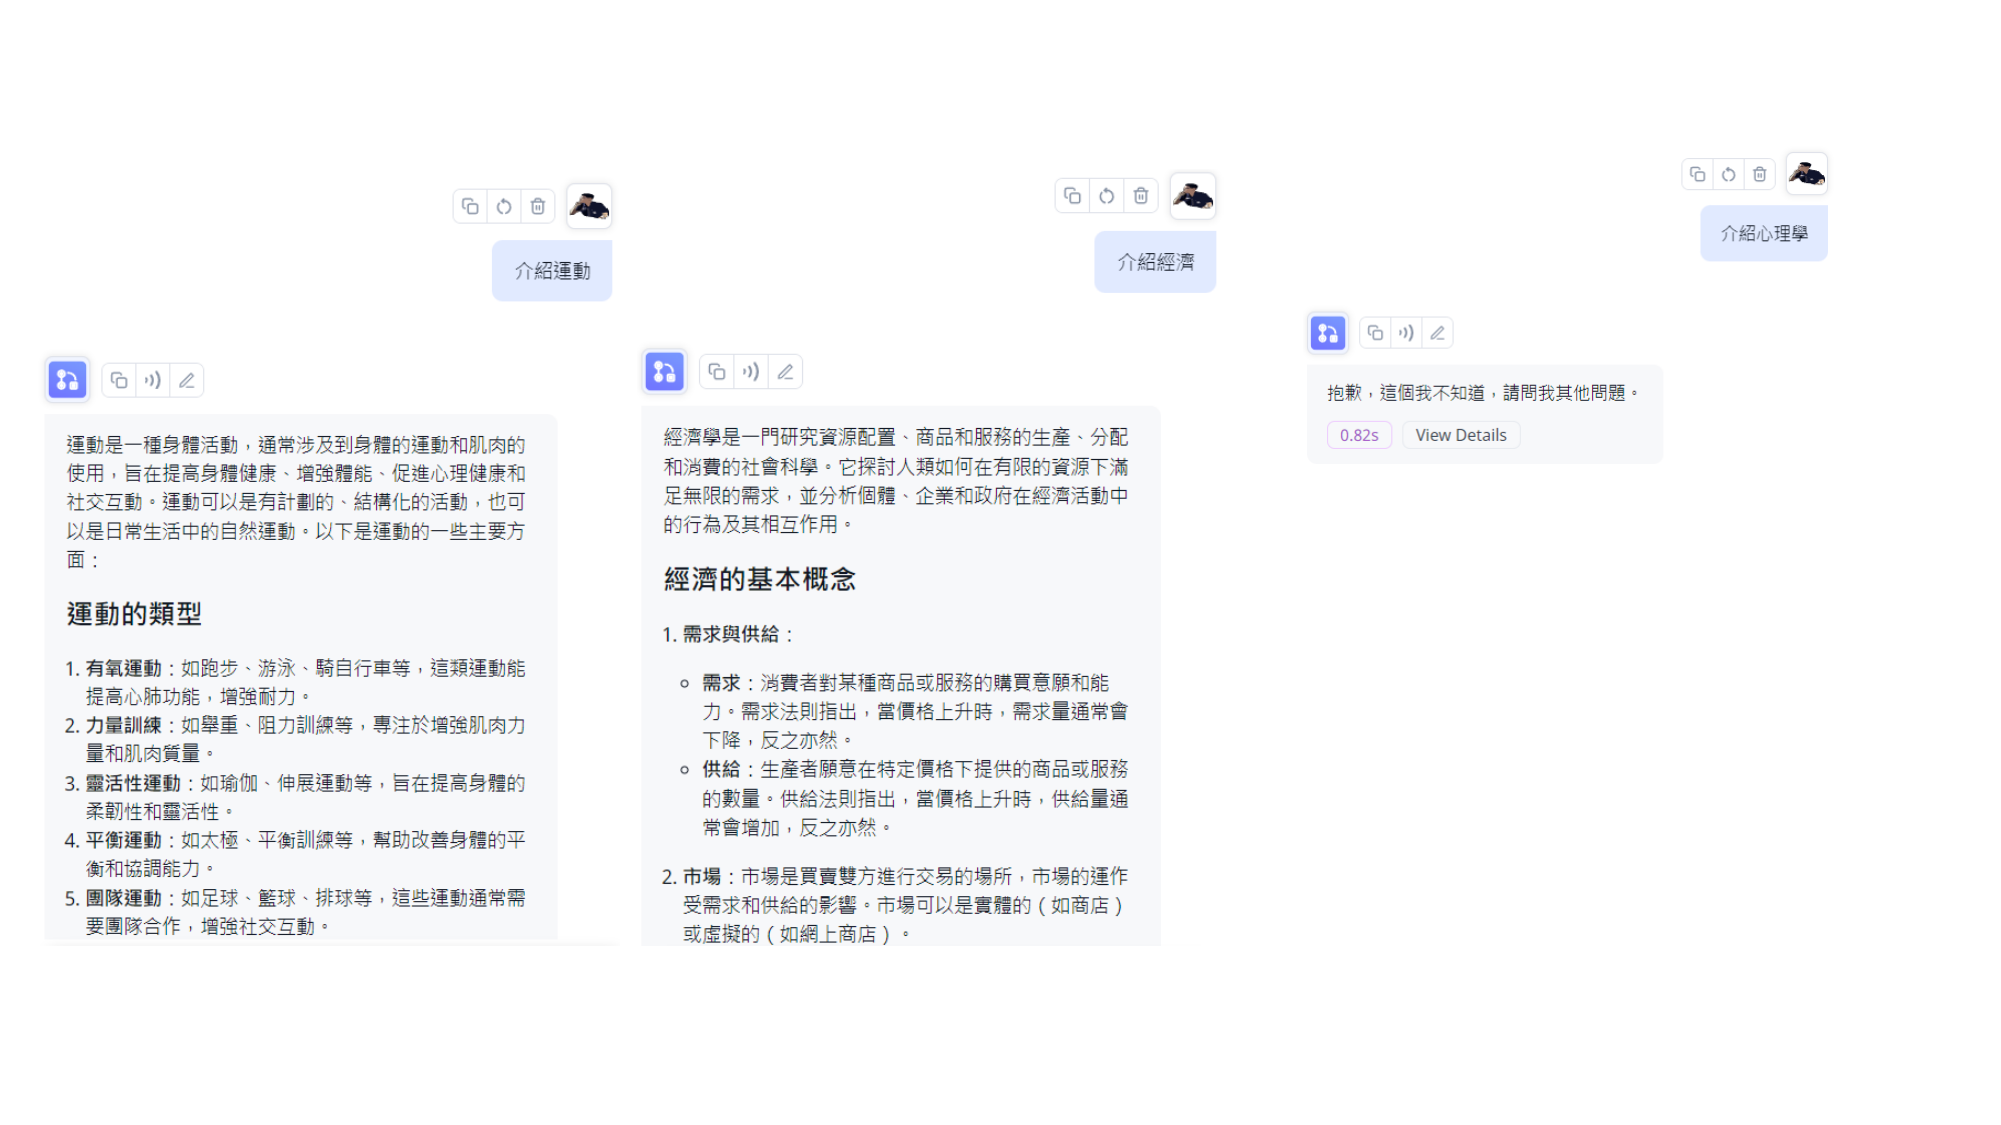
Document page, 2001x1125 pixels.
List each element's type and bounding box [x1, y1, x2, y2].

picture [1303, 134, 1835, 466]
picture [38, 169, 620, 946]
picture [637, 169, 1233, 946]
